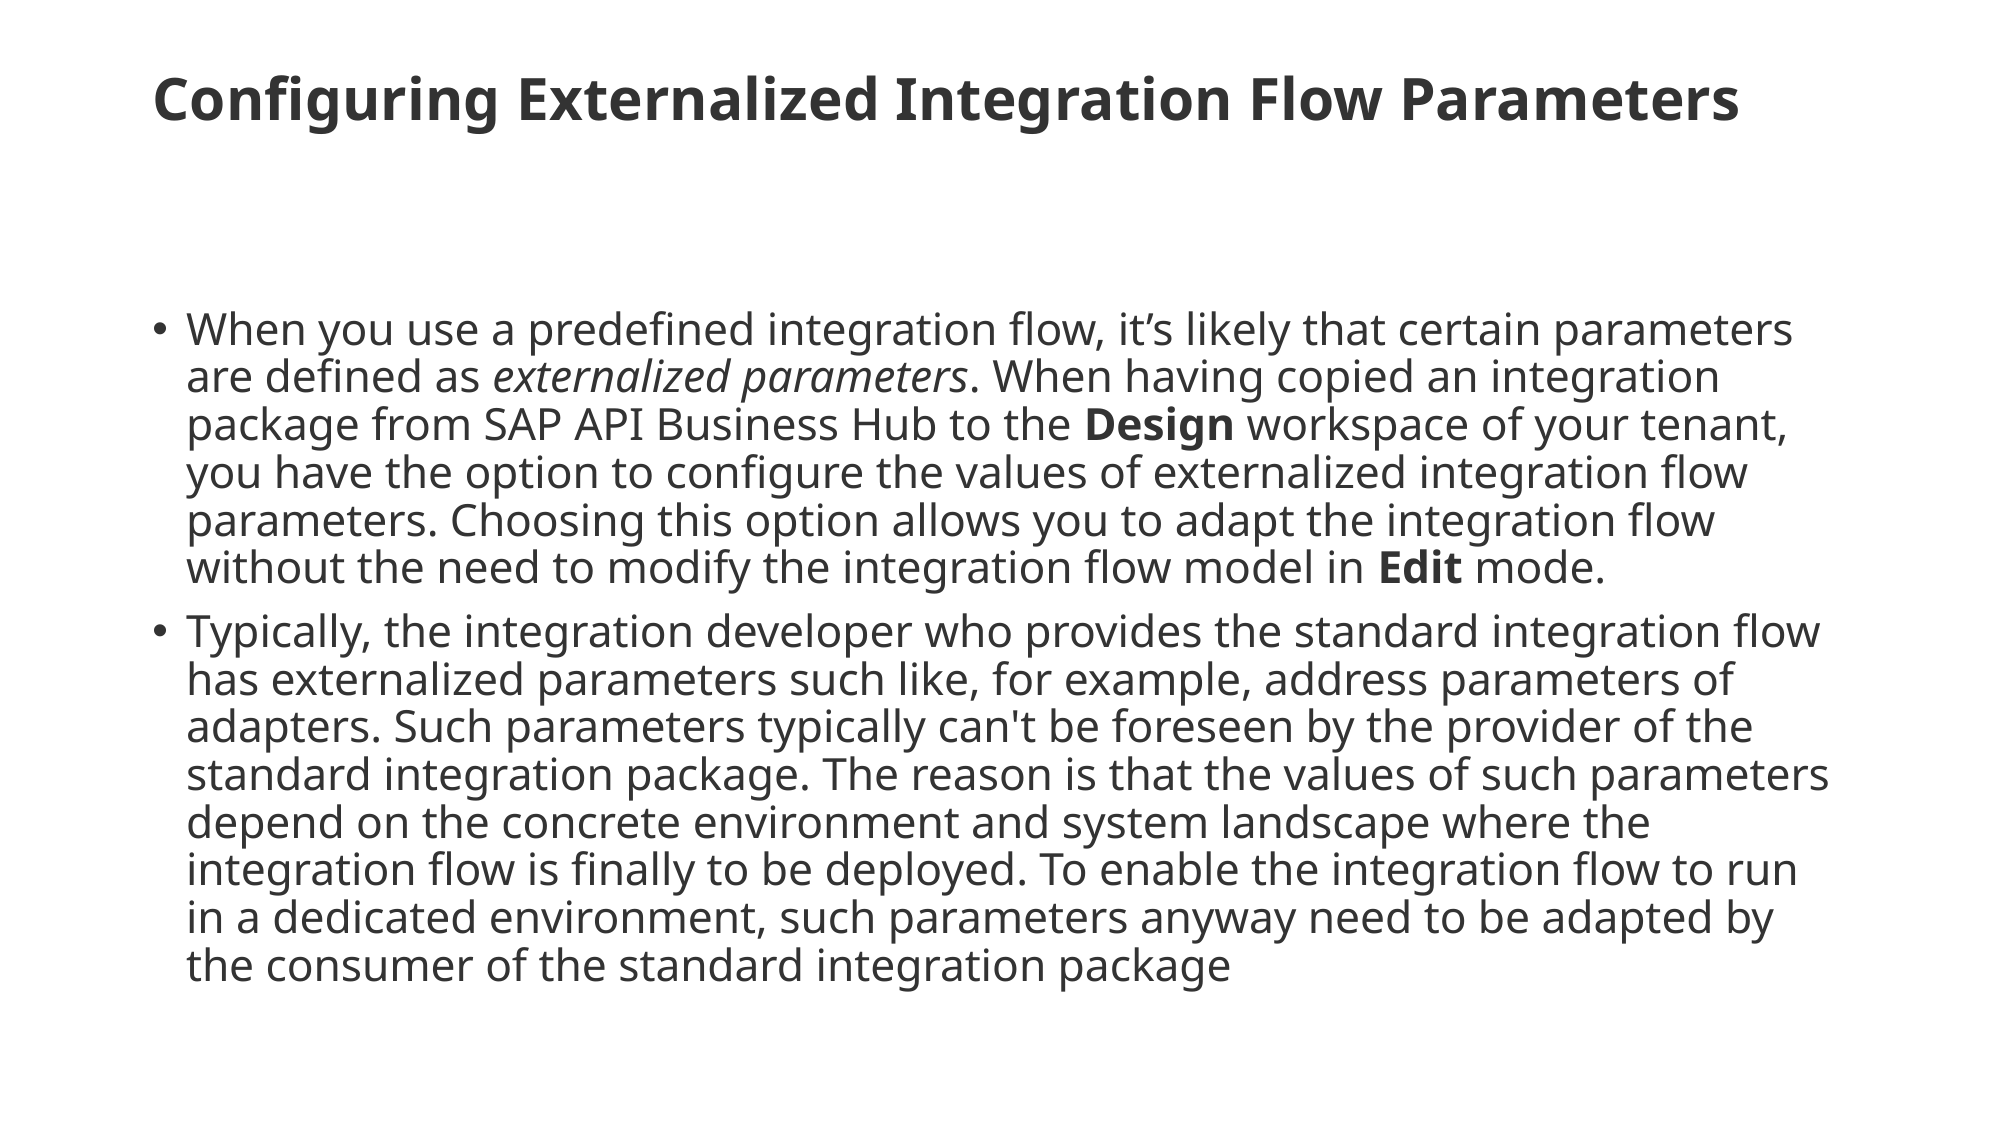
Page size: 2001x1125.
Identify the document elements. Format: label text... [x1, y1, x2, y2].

list When you use a predefined integration flow, it’s likely that certain parameters are defined as externalized parameters. When having copied an integration package from SAP API Business Hub to the Design workspace of your tenant, you have the option to configure the values of externalized integration flow parameters. Choosing this option allows you to adapt the integration flow without the need to modify the integration flow model in Edit mode. Typically, the integration developer who provides the standard integration flow has externalized parameters such like, for example, address parameters of adapters. Such parameters typically can't be foreseen by the provider of the standard integration package. The reason is that the values of such parameters depend on the concrete environment and system landscape where the integration flow is finally to be deployed. To enable the integration flow to run in a dedicated environment, such parameters anyway need to be adapted by the consumer of the standard integration package [137, 299, 1863, 1014]
title Configuring Externalized Integration Flow Parameters [137, 59, 1863, 278]
